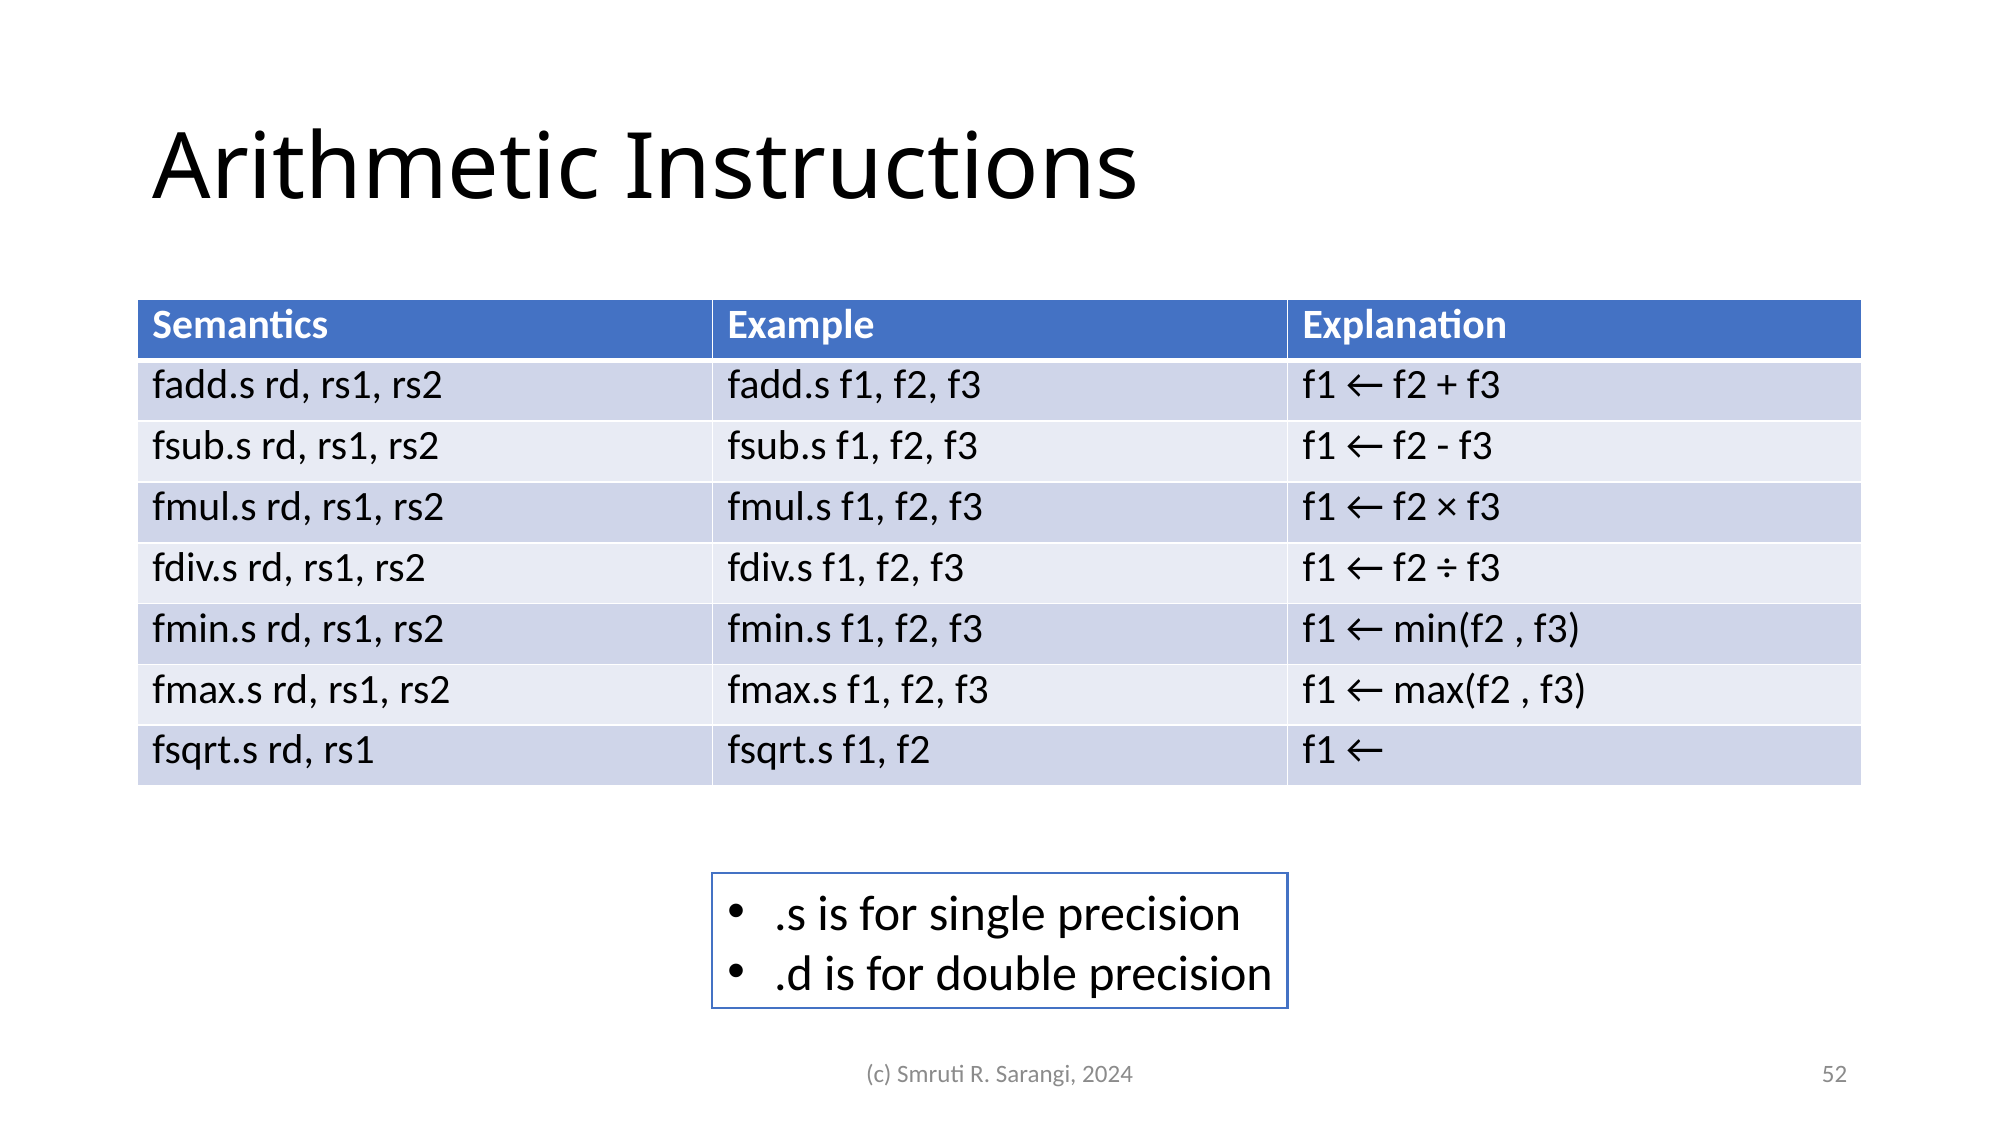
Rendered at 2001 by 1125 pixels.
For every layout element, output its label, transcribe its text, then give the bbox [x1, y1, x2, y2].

footer (c) Smruti R. Sarangi, 2024 [662, 1042, 1338, 1103]
title Arithmetic Instructions [137, 59, 1863, 278]
slide_number 52 [1412, 1042, 1863, 1103]
text_box .s is for single precision .d is for double precision [711, 872, 1289, 1009]
